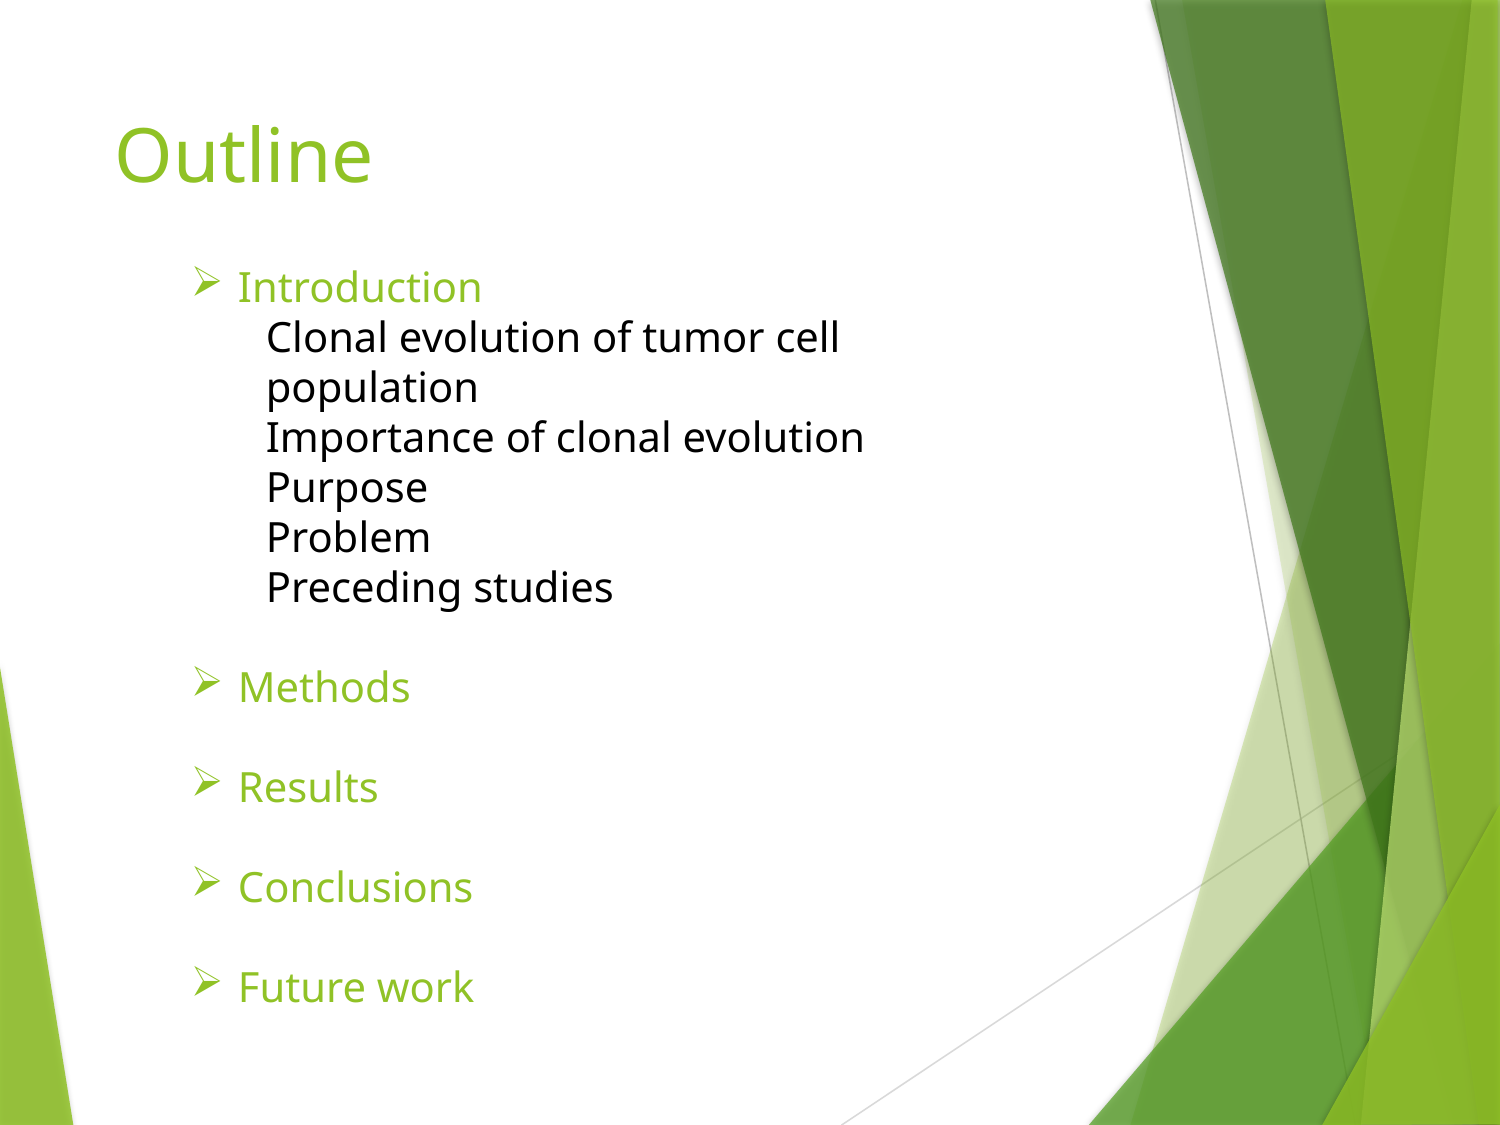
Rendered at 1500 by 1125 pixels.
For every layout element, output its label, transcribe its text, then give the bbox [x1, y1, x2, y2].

title Outline [99, 99, 1142, 317]
text_box Introduction Clonal evolution of tumor cell population Importance of clonal evolution Purpose Problem Preceding studies Methods Results Conclusions Future work [176, 253, 927, 1019]
